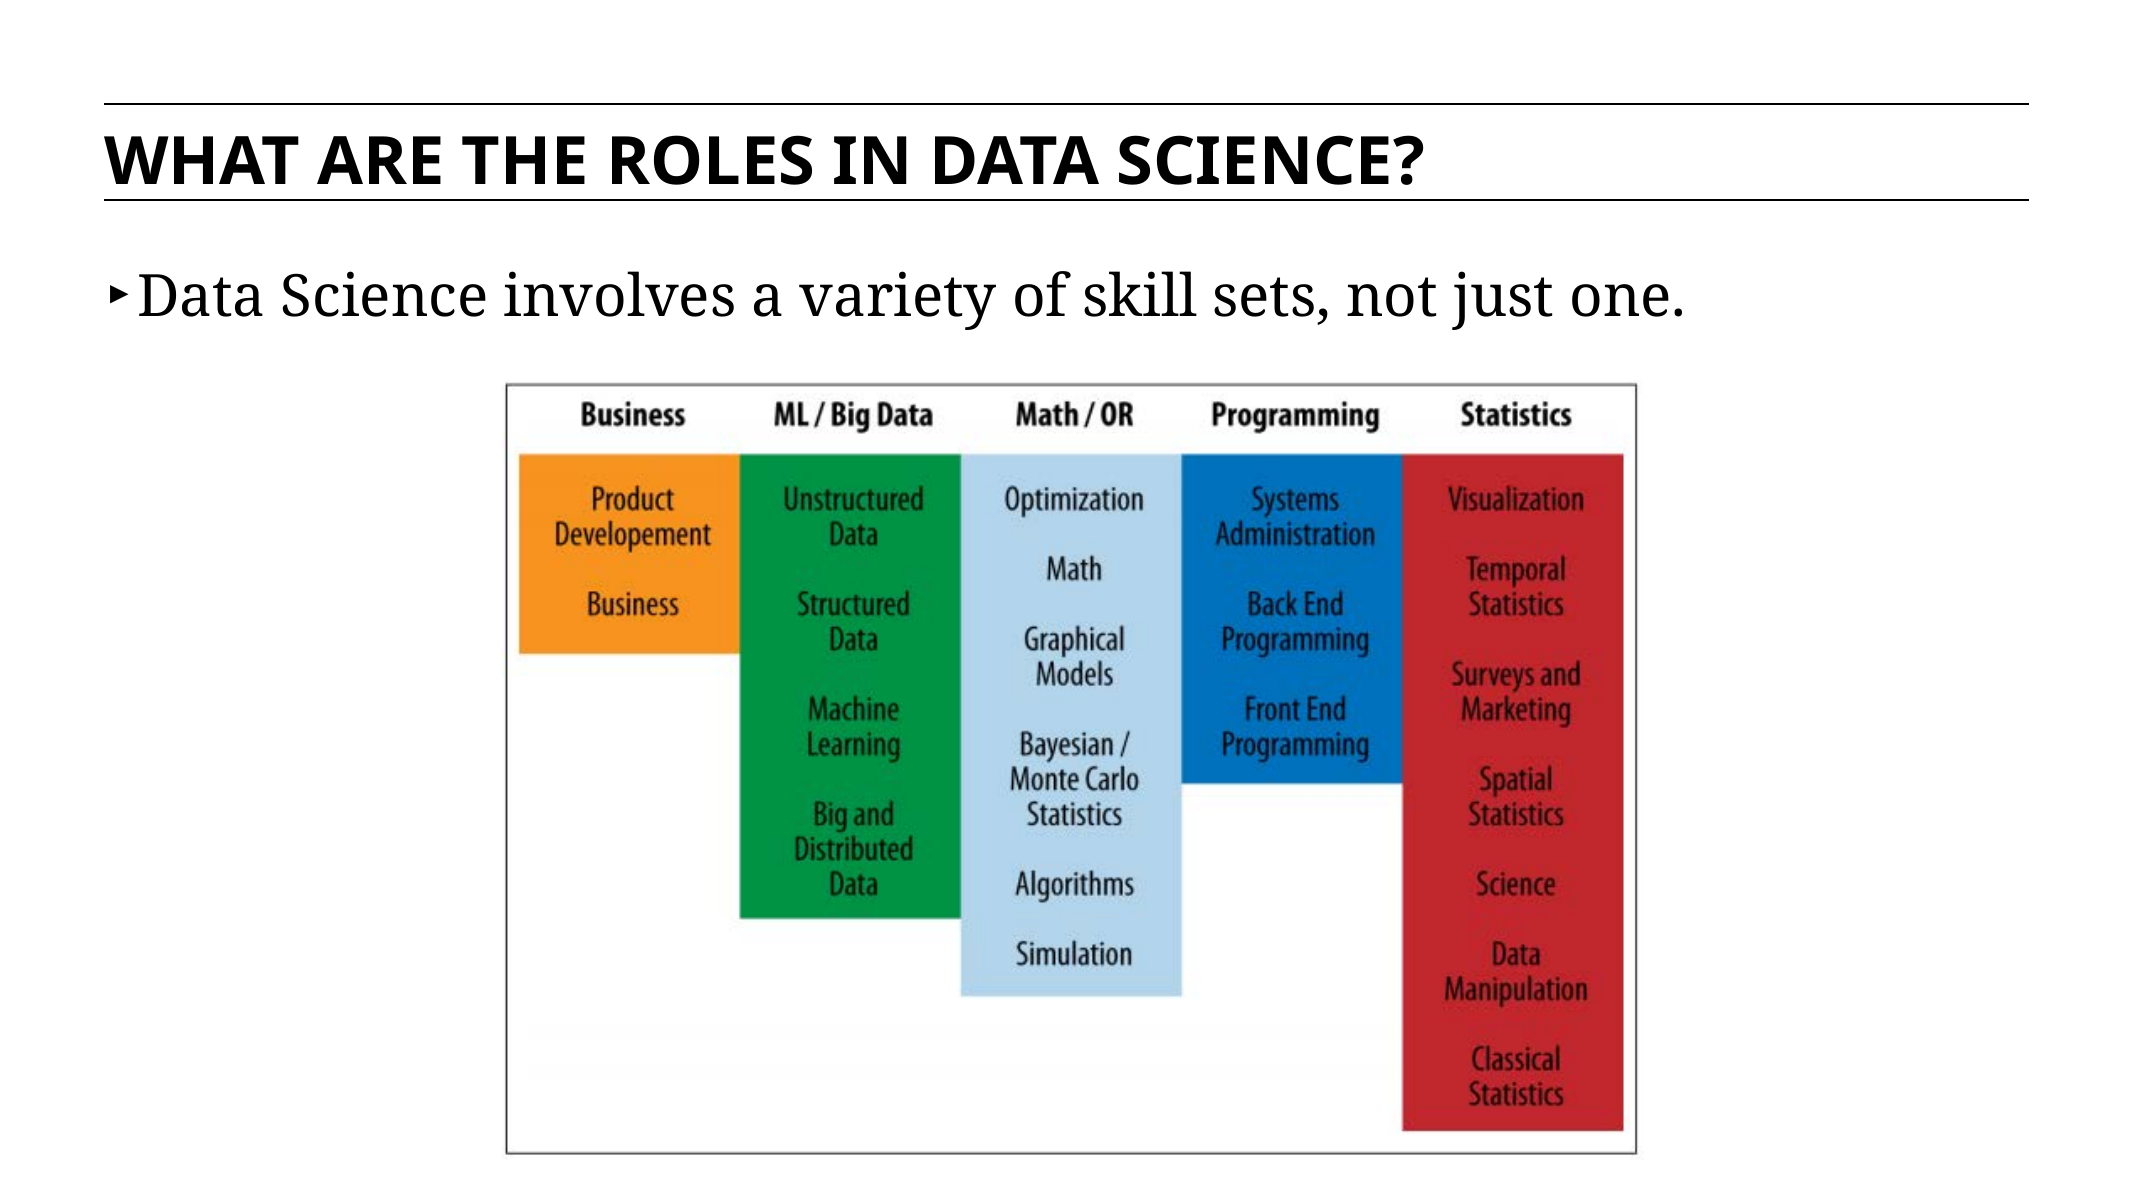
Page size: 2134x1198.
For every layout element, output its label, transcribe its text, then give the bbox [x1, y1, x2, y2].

picture [501, 380, 1645, 1166]
list Data Science involves a variety of skill sets, not just one. [104, 189, 2030, 814]
text_box WHAT ARE THE ROLES IN DATA SCIENCE? [104, 117, 2030, 189]
